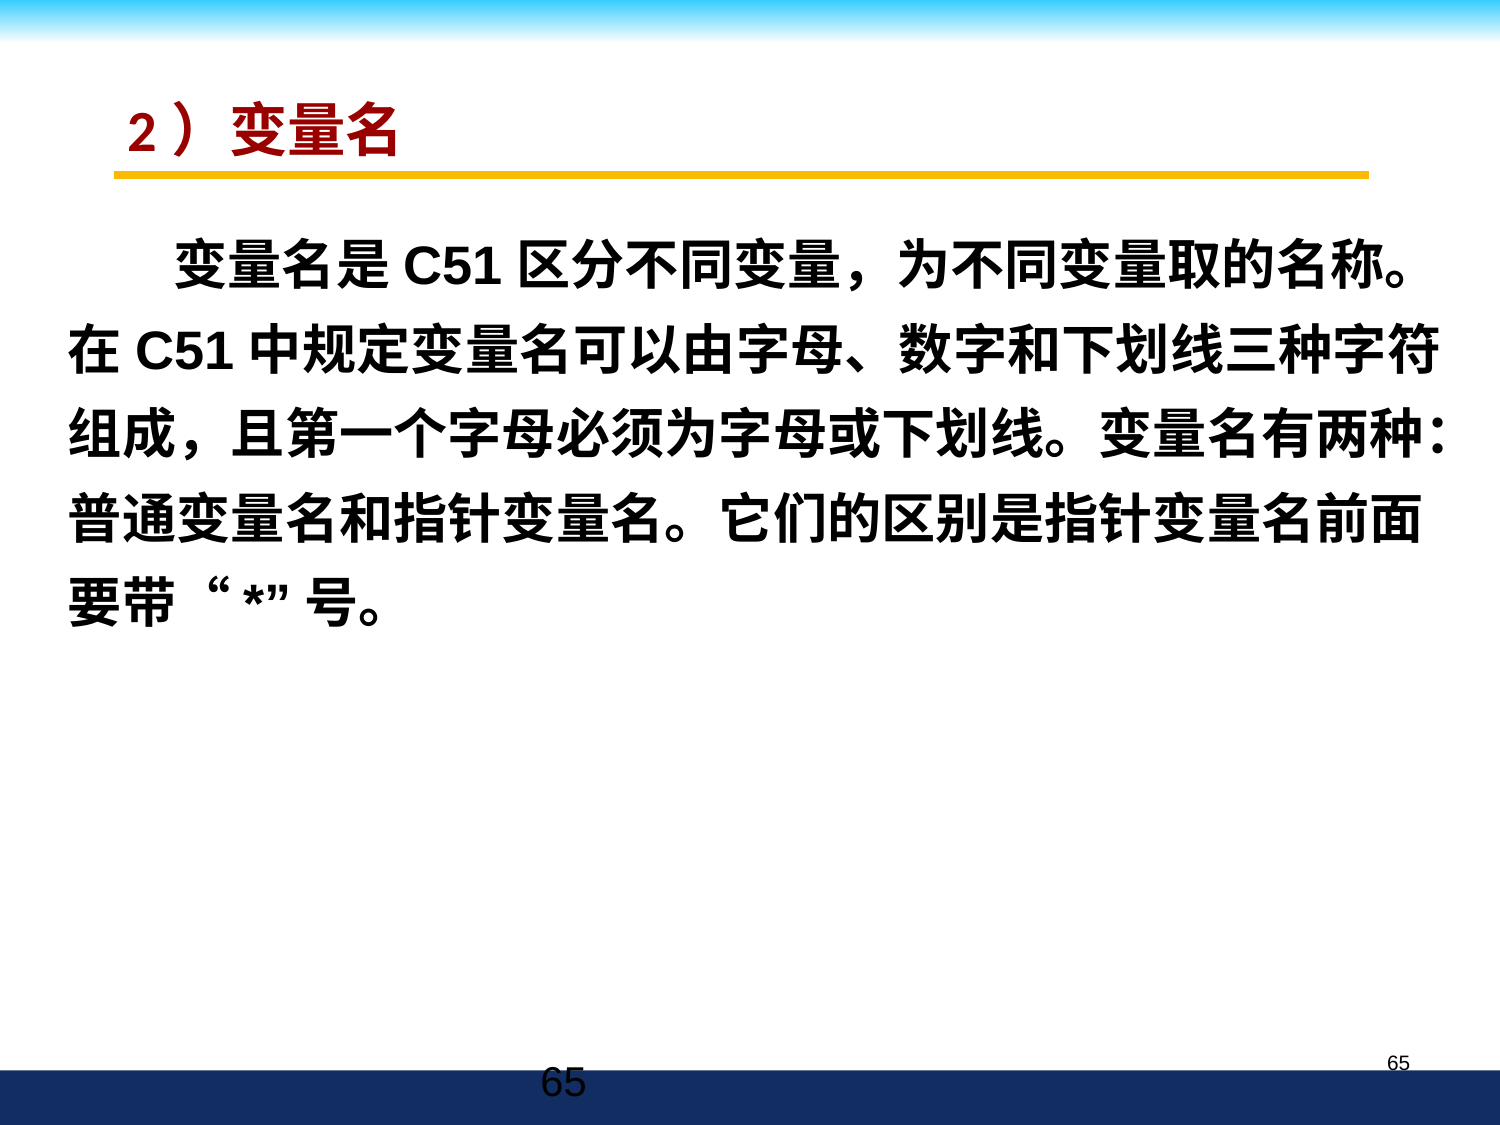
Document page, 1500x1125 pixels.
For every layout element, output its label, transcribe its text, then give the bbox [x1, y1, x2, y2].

text_box 变量名是C51区分不同变量，为不同变量取的名称。在C51中规定变量名可以由字母、数字和下划线三种字符组成，且第一个字母必须为字母或下划线。变量名有两种：普通变量名和指针变量名。它们的区别是指针变量名前面要带“*”号。 [53, 203, 1471, 641]
footer 65 [525, 1047, 1001, 1123]
title 2）变量名 [112, 78, 1372, 179]
slide_number 65 [1074, 1025, 1425, 1100]
